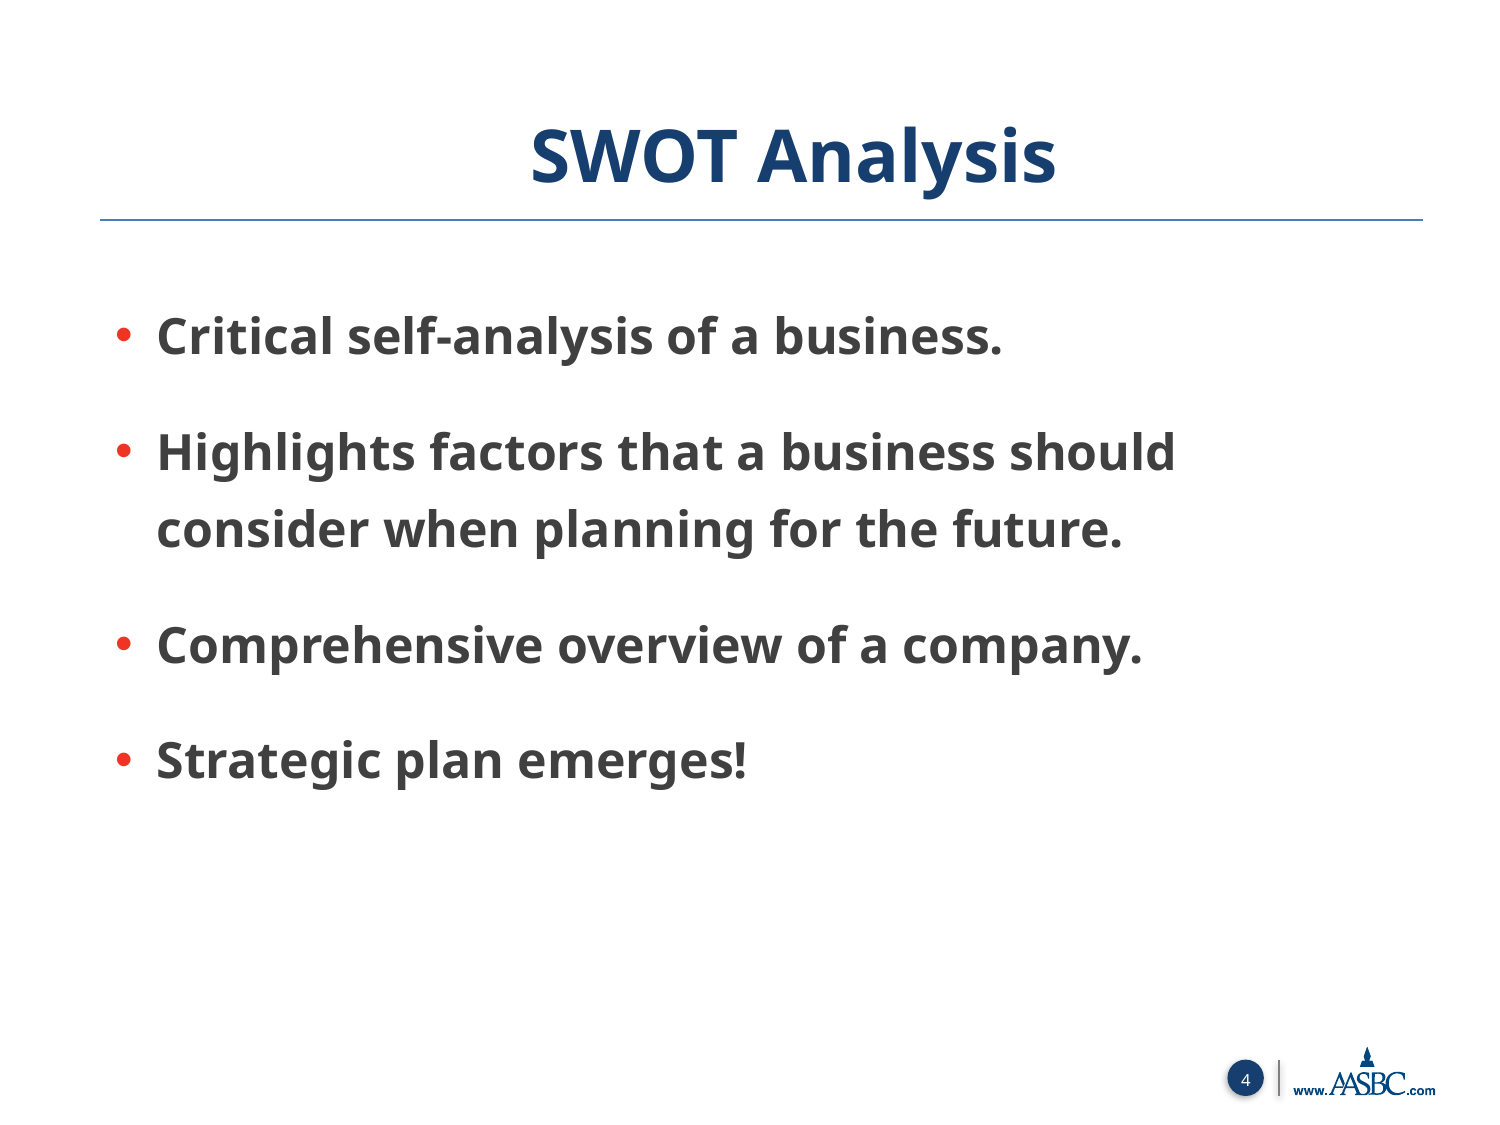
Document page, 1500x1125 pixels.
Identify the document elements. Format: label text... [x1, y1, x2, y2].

text_box Critical self-analysis of a business. Highlights factors that a business should consider when planning for the future. Comprehensive overview of a company. Strategic plan emerges! [100, 278, 1353, 965]
text_box SWOT Analysis [88, 101, 1500, 256]
